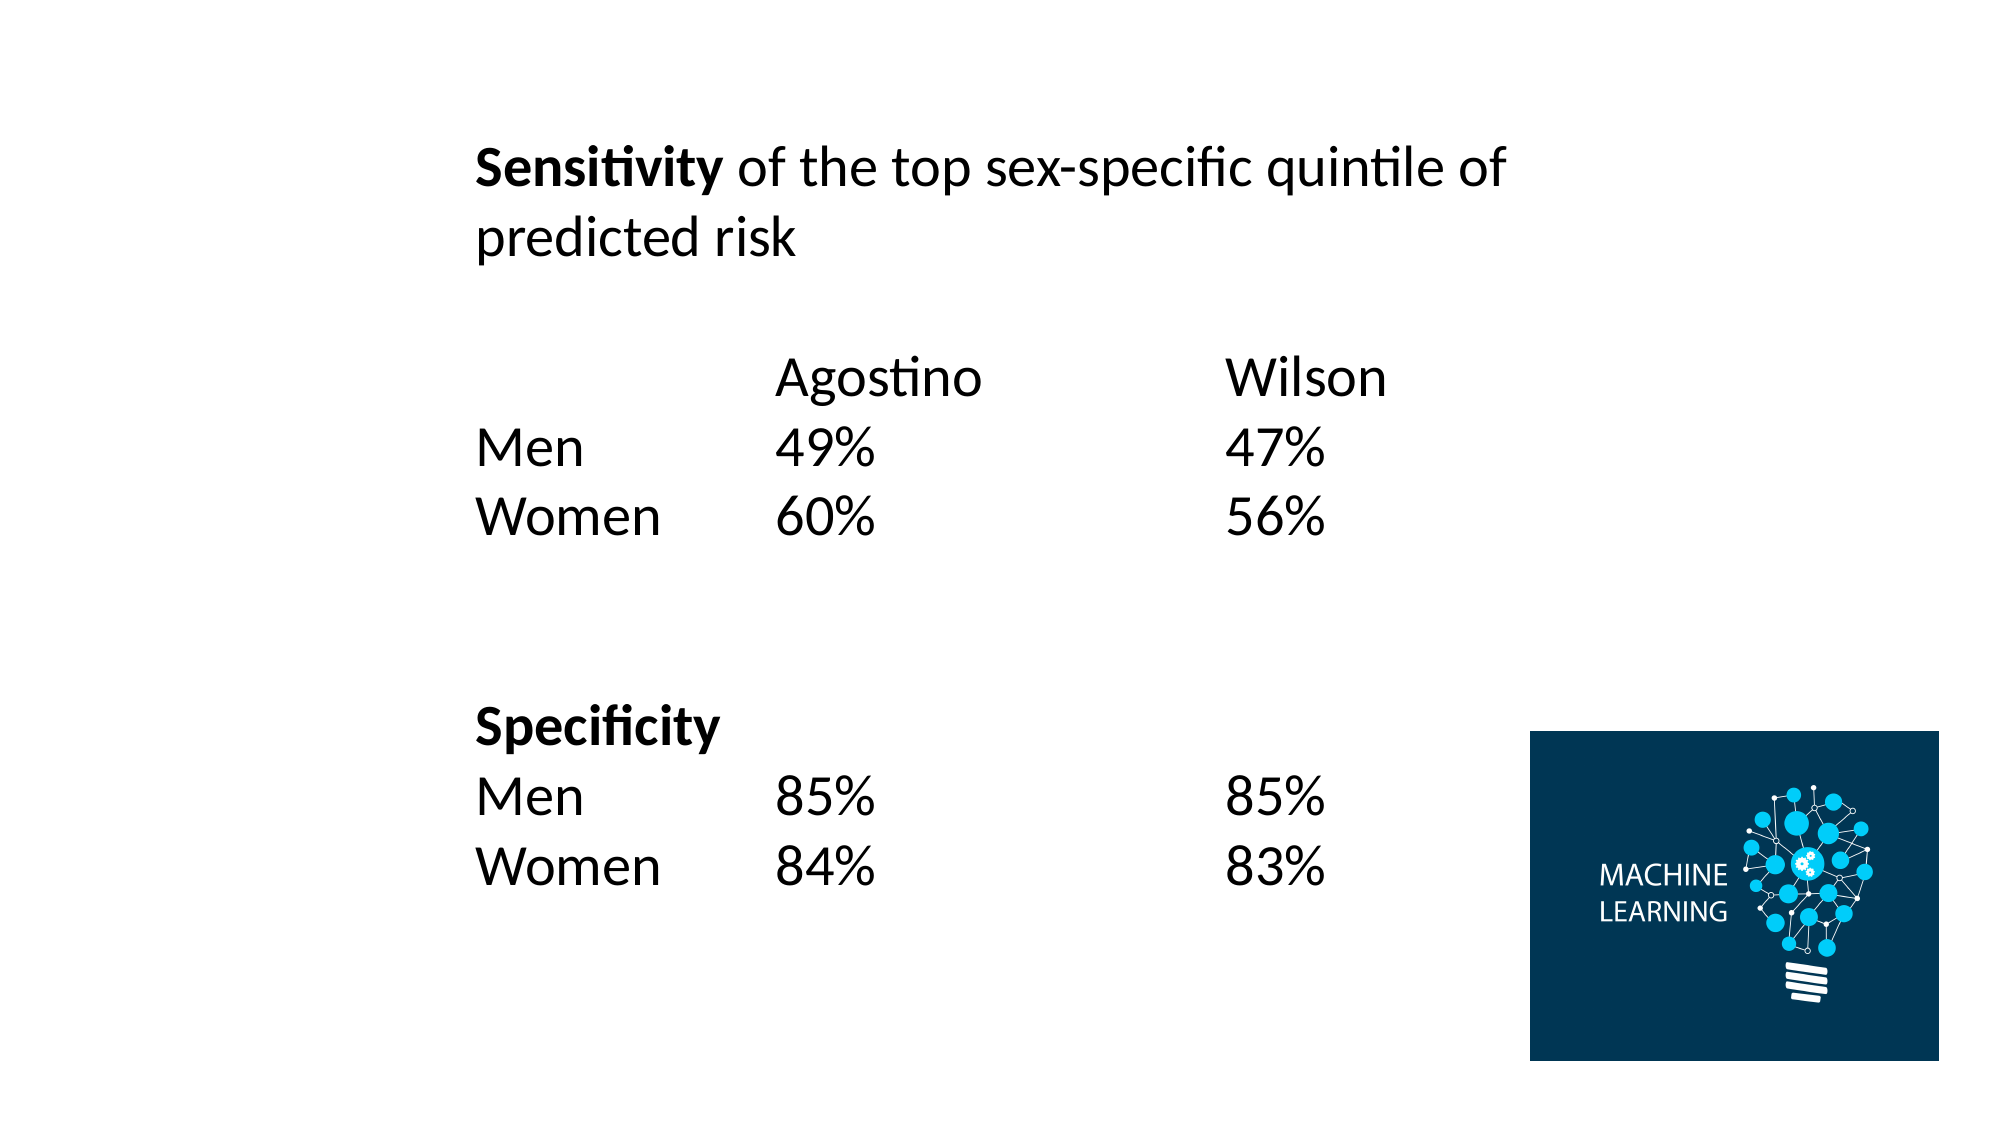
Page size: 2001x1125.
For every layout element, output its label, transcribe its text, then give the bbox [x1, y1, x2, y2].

text_box Sensitivity of the top sex-specific quintile of predicted risk Agostino Wilson Men 49% 47% Women 60% 56% Specificity Men 85% 85% Women 84% 83% [460, 120, 1556, 905]
picture [1530, 731, 1939, 1061]
